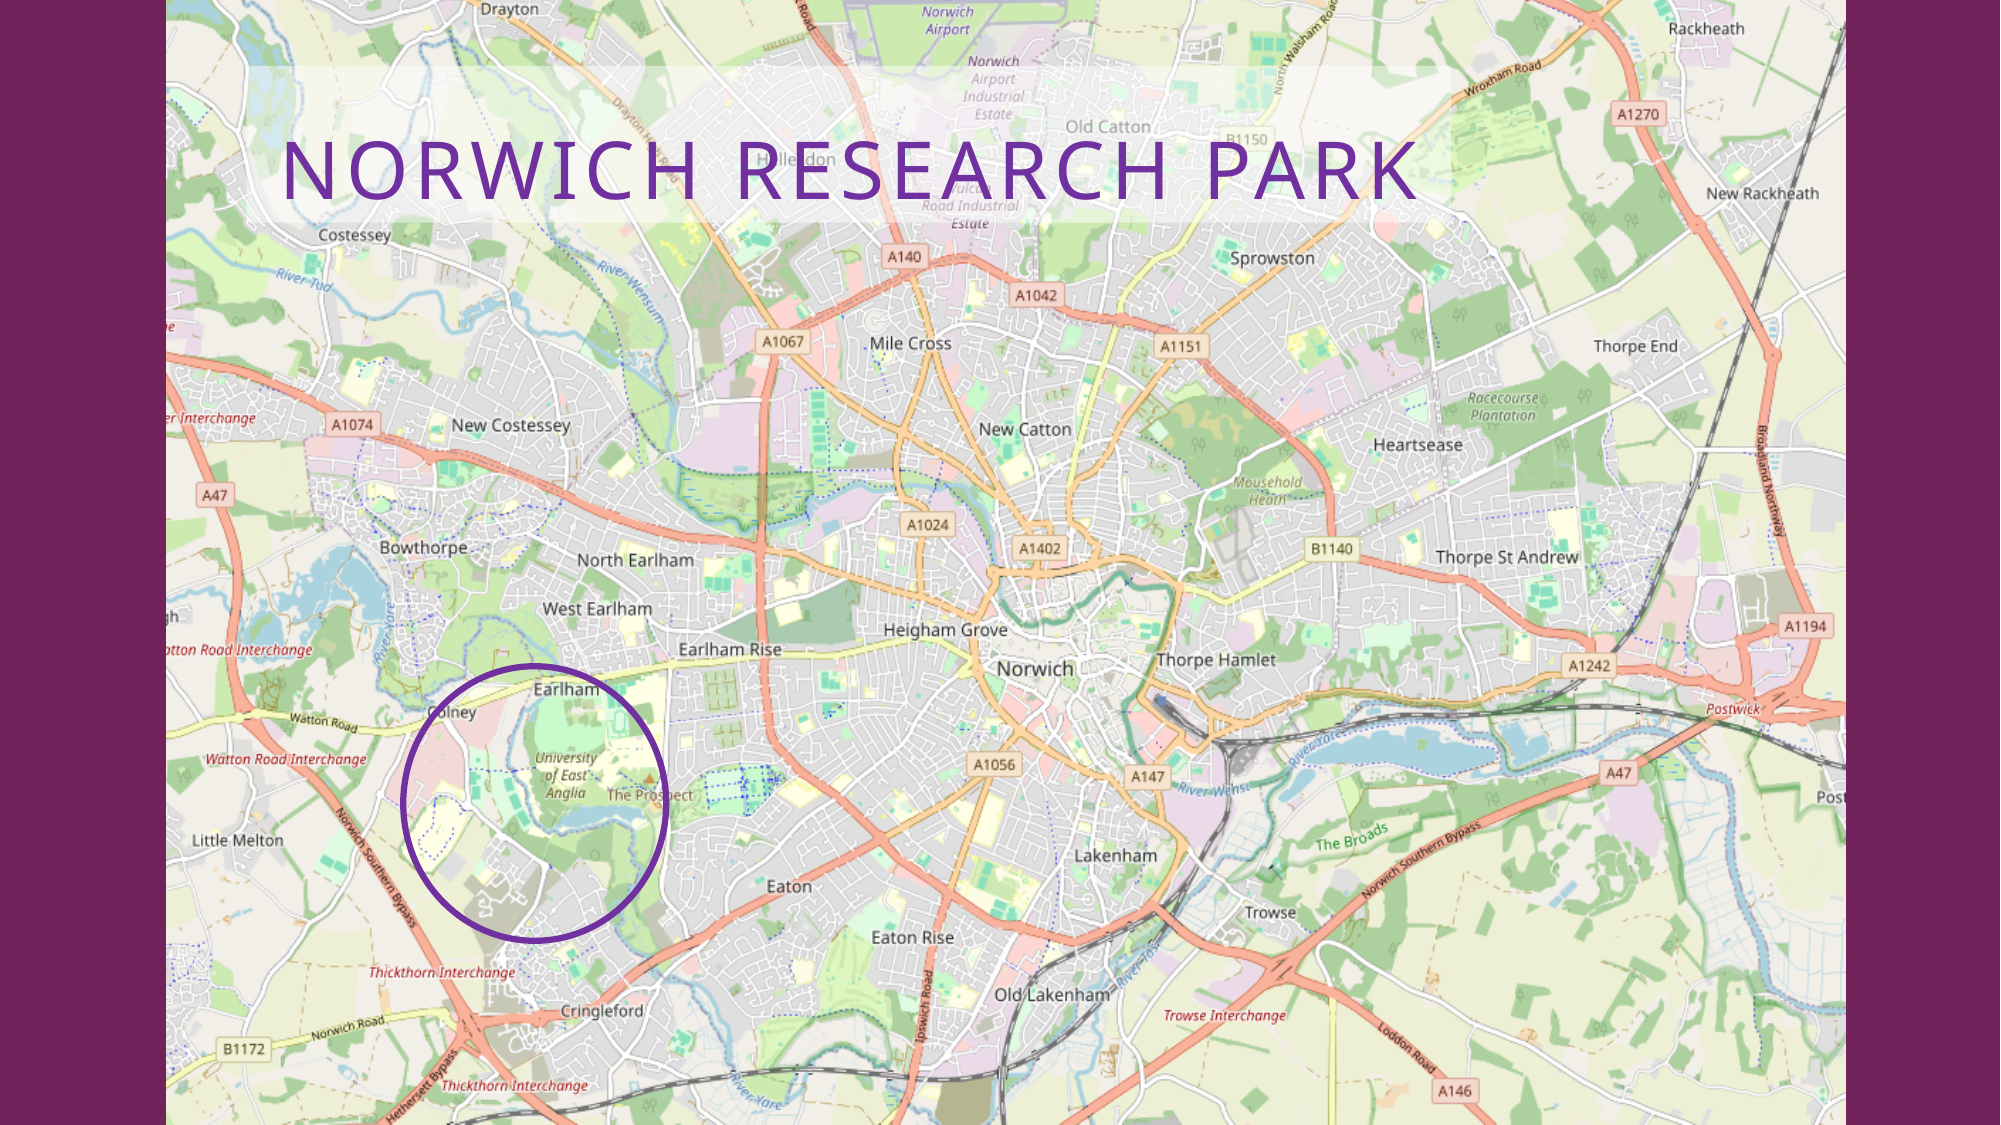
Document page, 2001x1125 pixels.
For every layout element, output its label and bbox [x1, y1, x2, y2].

picture [166, 0, 1846, 1125]
